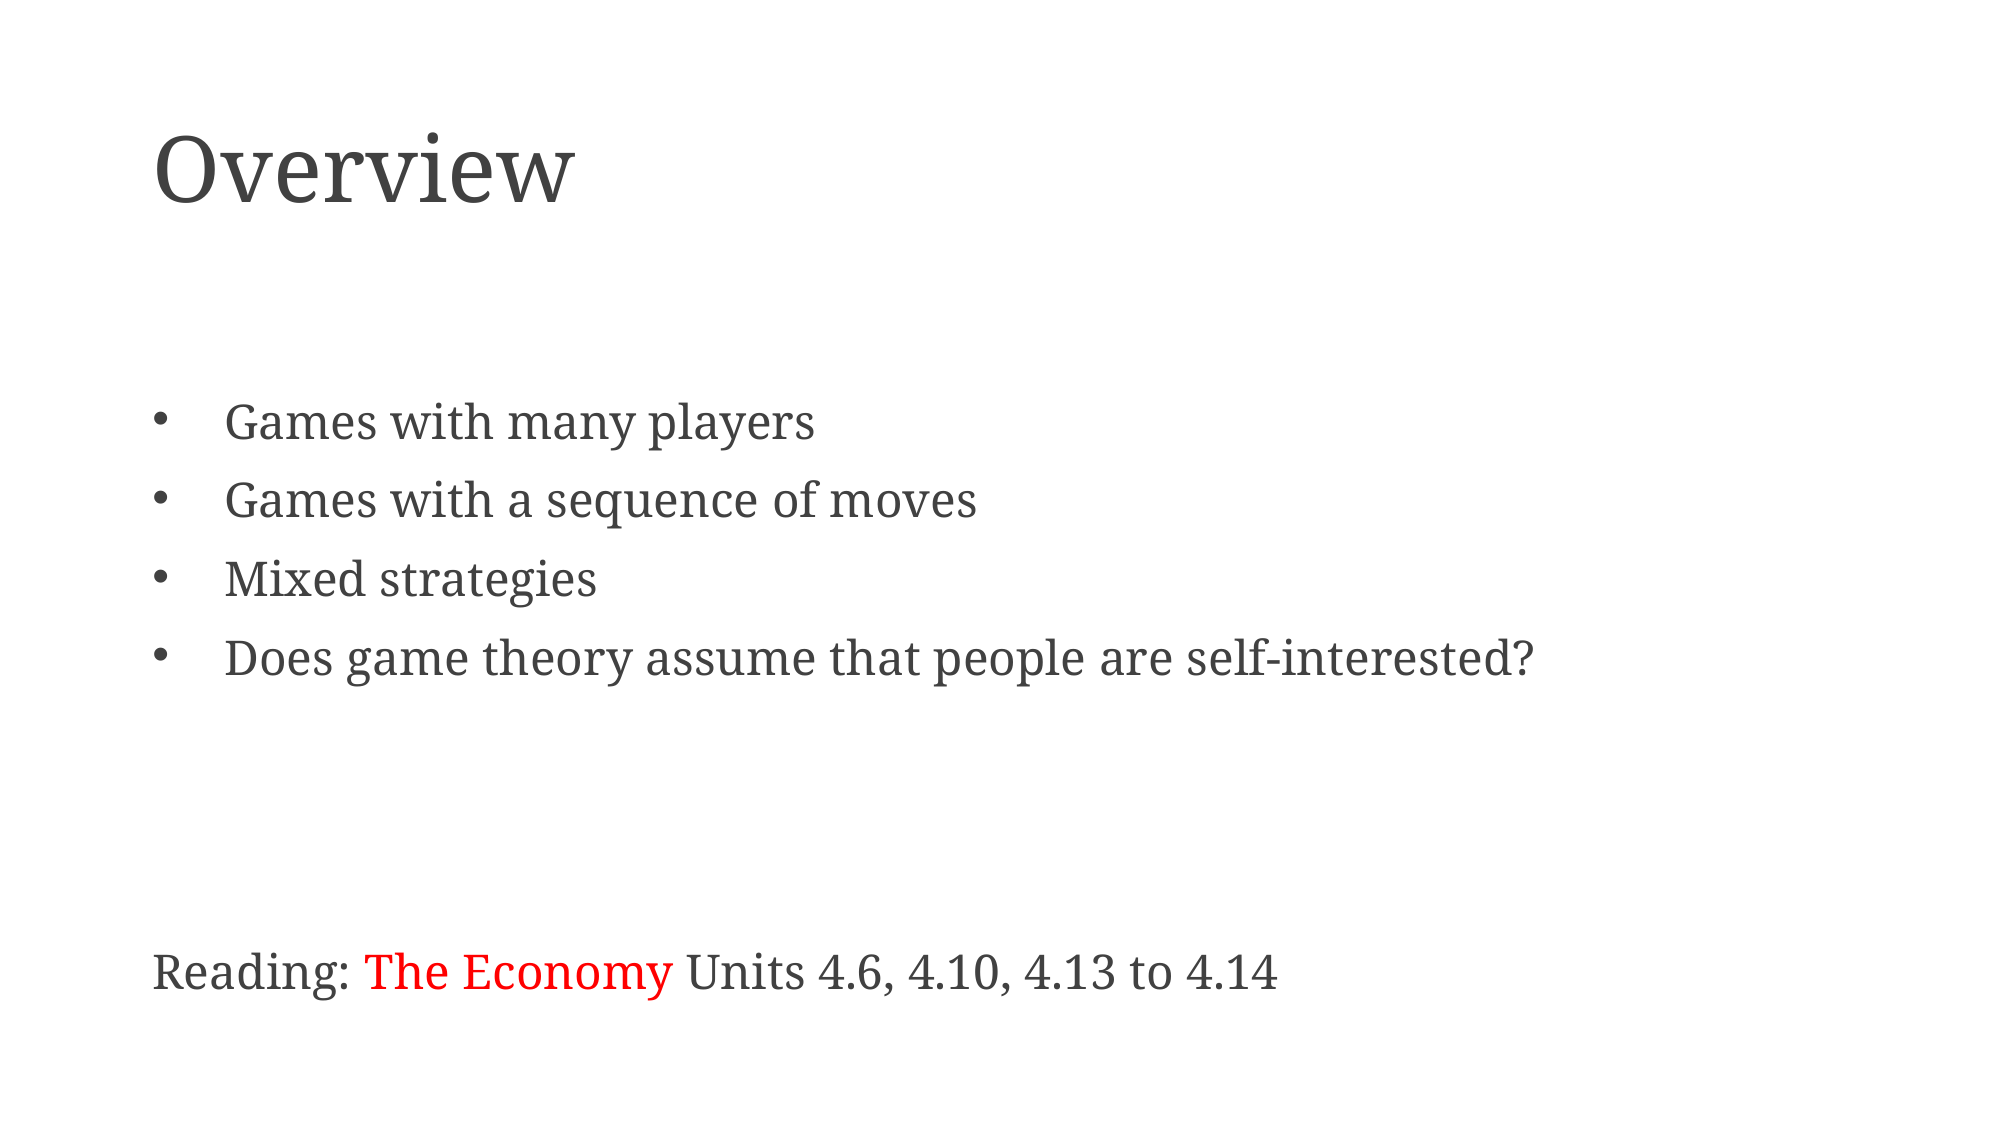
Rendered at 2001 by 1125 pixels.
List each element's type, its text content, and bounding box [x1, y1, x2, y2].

title Overview [137, 59, 1863, 278]
list Games with many players Games with a sequence of moves Mixed strategies Does game theory assume that people are self-interested? Reading: The Economy Units 4.6, 4.10, 4.13 to 4.14 [137, 299, 1863, 1014]
